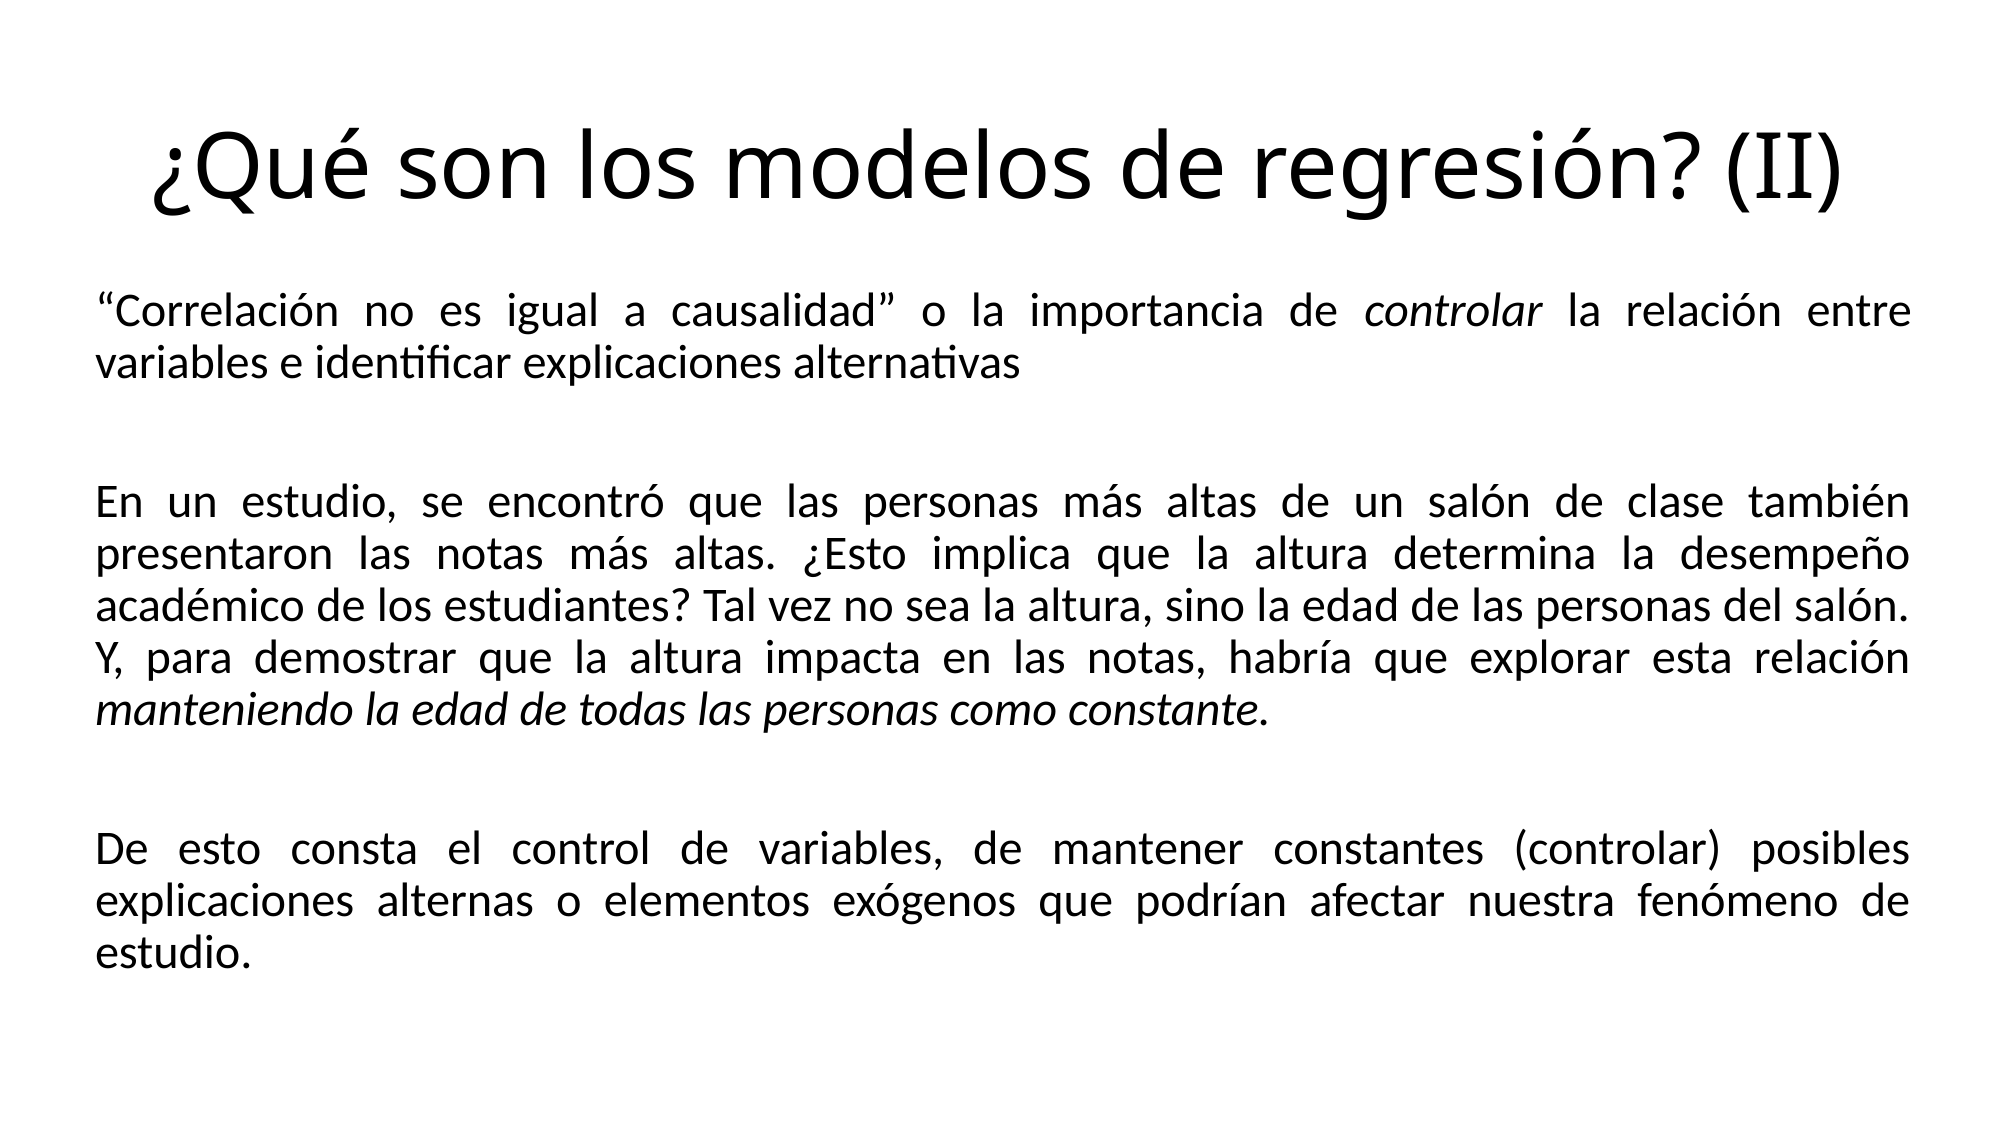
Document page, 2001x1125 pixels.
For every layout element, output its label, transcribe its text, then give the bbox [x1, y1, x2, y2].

list “Correlación no es igual a causalidad” o la importancia de controlar la relación entre variables e identificar explicaciones alternativas En un estudio, se encontró que las personas más altas de un salón de clase también presentaron las notas más altas. ¿Esto implica que la altura determina la desempeño académico de los estudiantes? Tal vez no sea la altura, sino la edad de las personas del salón. Y, para demostrar que la altura impacta en las notas, habría que explorar esta relación manteniendo la edad de todas las personas como constante. De esto consta el control de variables, de mantener constantes (controlar) posibles explicaciones alternas o elementos exógenos que podrían afectar nuestra fenómeno de estudio. [79, 277, 1928, 992]
title ¿Qué son los modelos de regresión? (II) [137, 59, 1863, 277]
